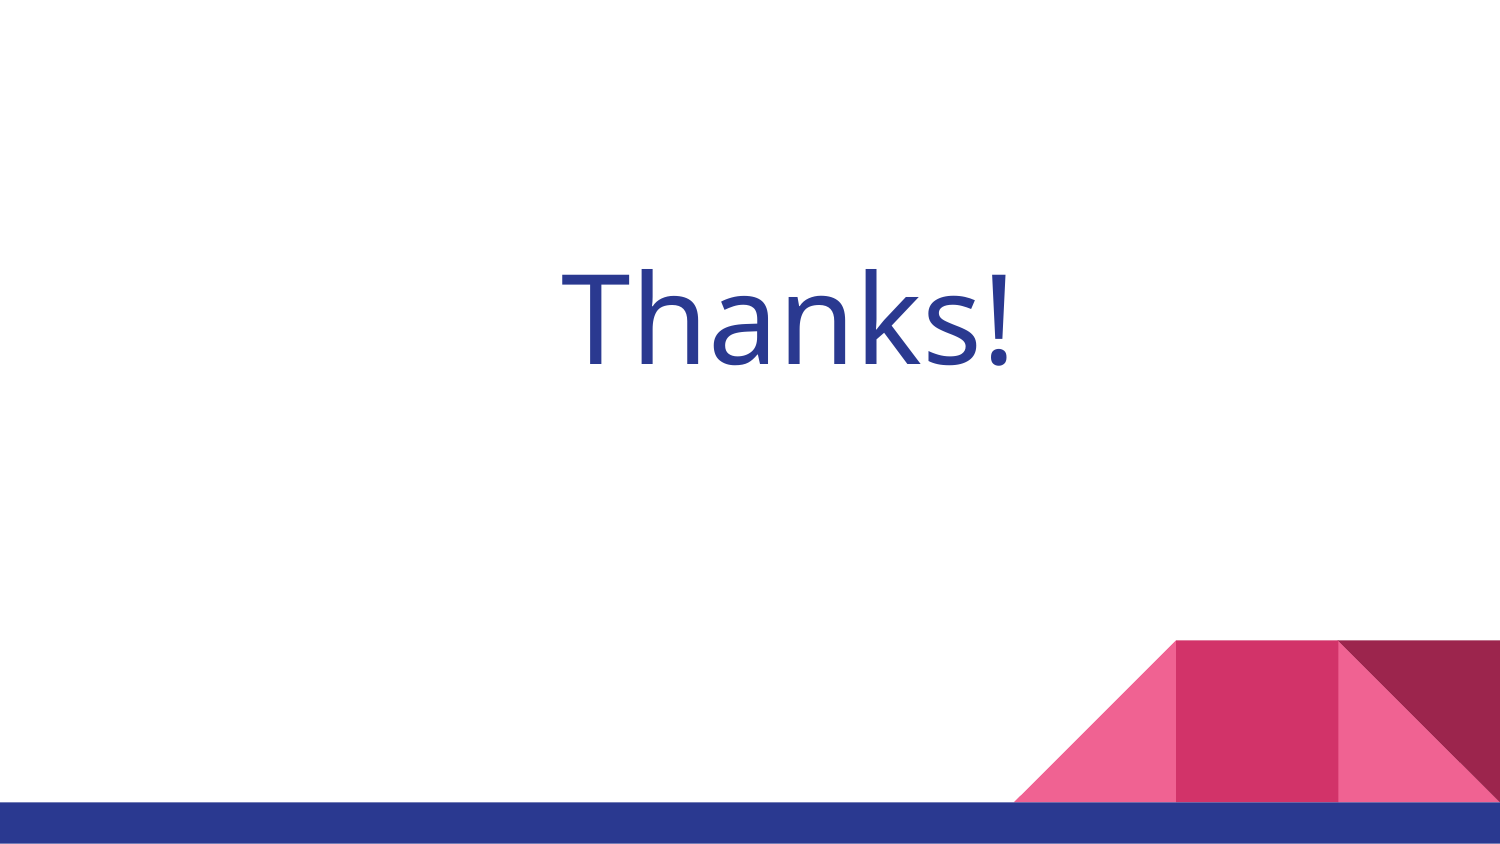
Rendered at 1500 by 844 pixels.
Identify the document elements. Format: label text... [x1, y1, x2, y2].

title Thanks! [546, 224, 1123, 447]
